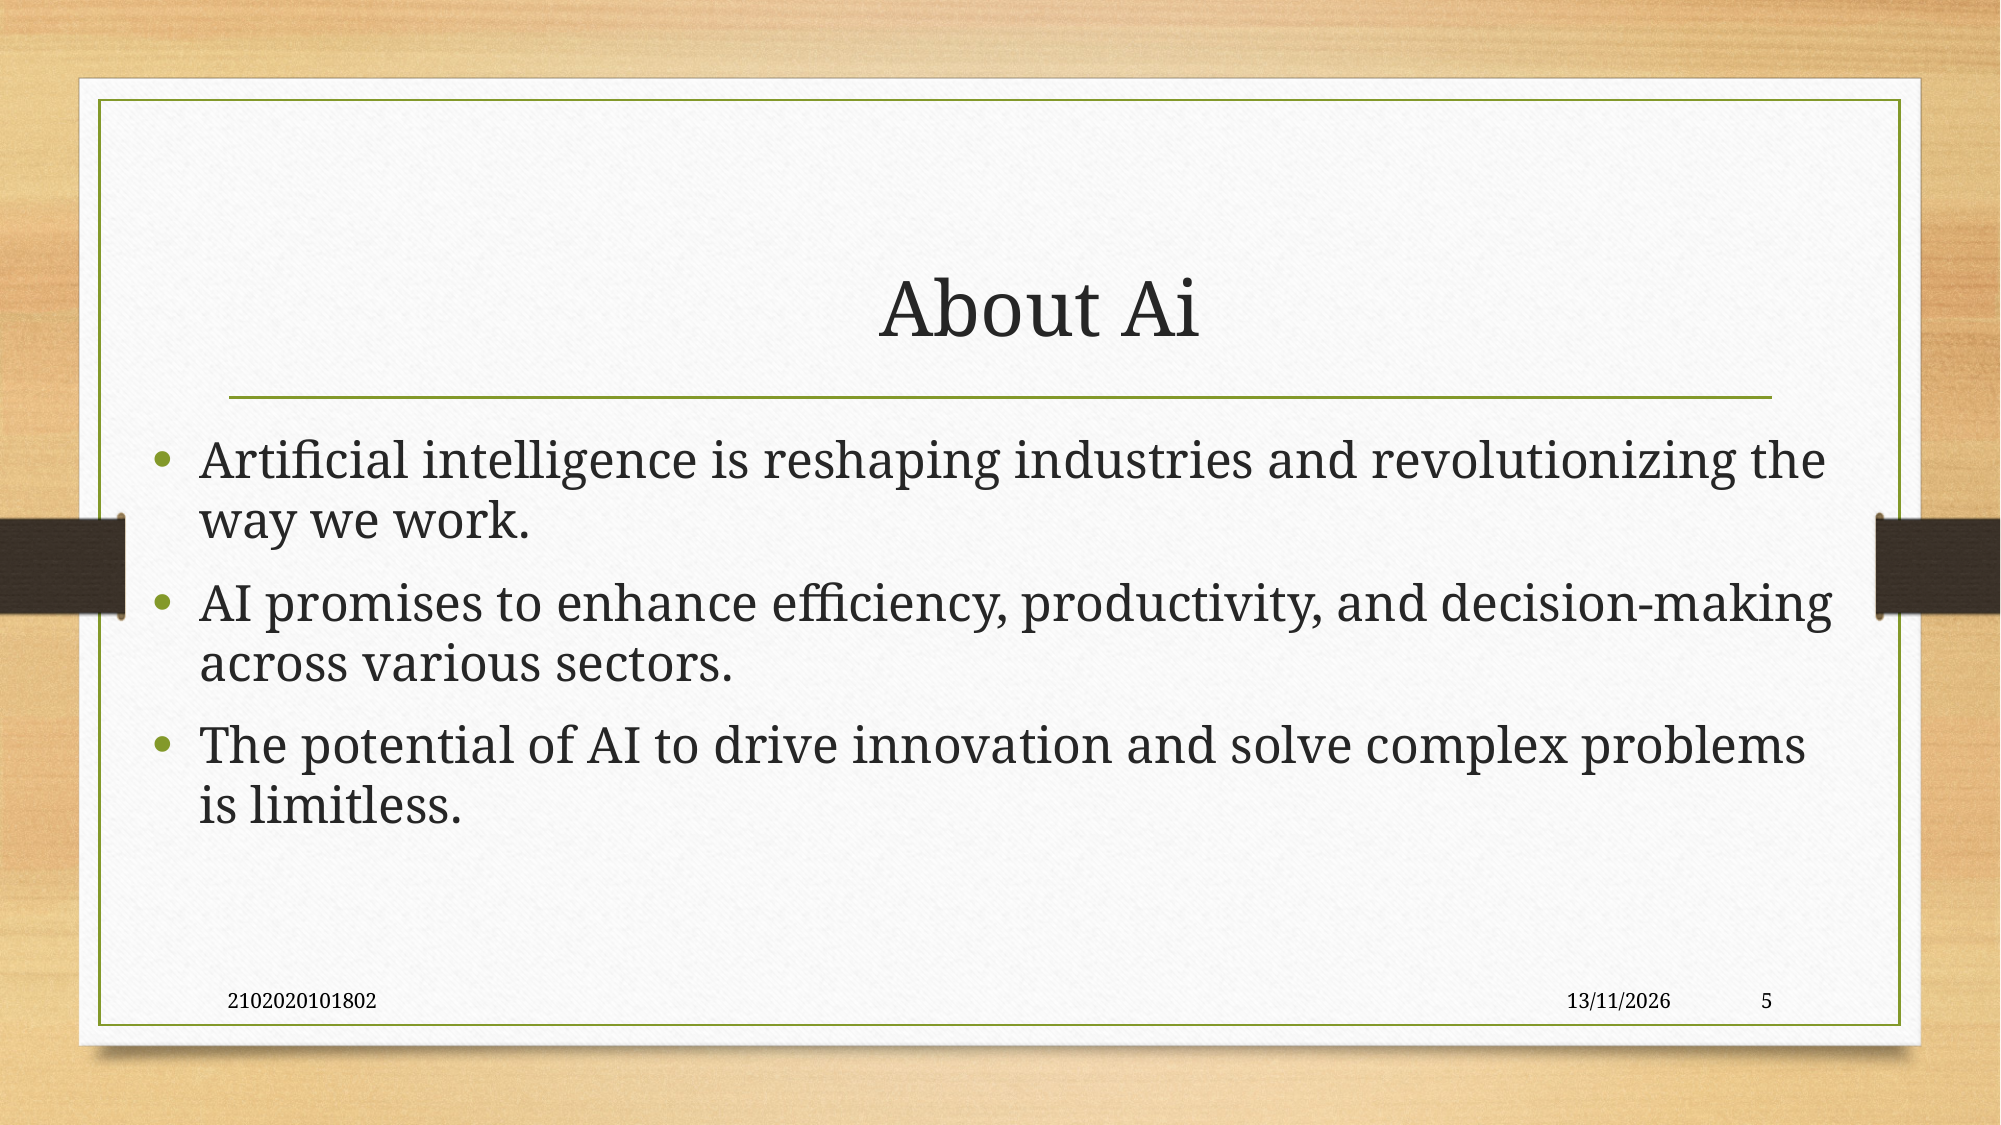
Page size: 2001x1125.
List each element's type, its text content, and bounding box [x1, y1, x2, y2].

footer 2102020101802 [212, 979, 1411, 1025]
slide_number 5 [1698, 979, 1788, 1025]
list Artificial intelligence is reshaping industries and revolutionizing the way we work. AI promises to enhance efficiency, productivity, and decision-making across various sectors. The potential of AI to drive innovation and solve complex problems is limitless. [137, 421, 1863, 1125]
picture [0, 0, 2001, 1125]
slide_number 19-Apr-24 [1423, 979, 1686, 1025]
title About Ai [784, 150, 1216, 368]
